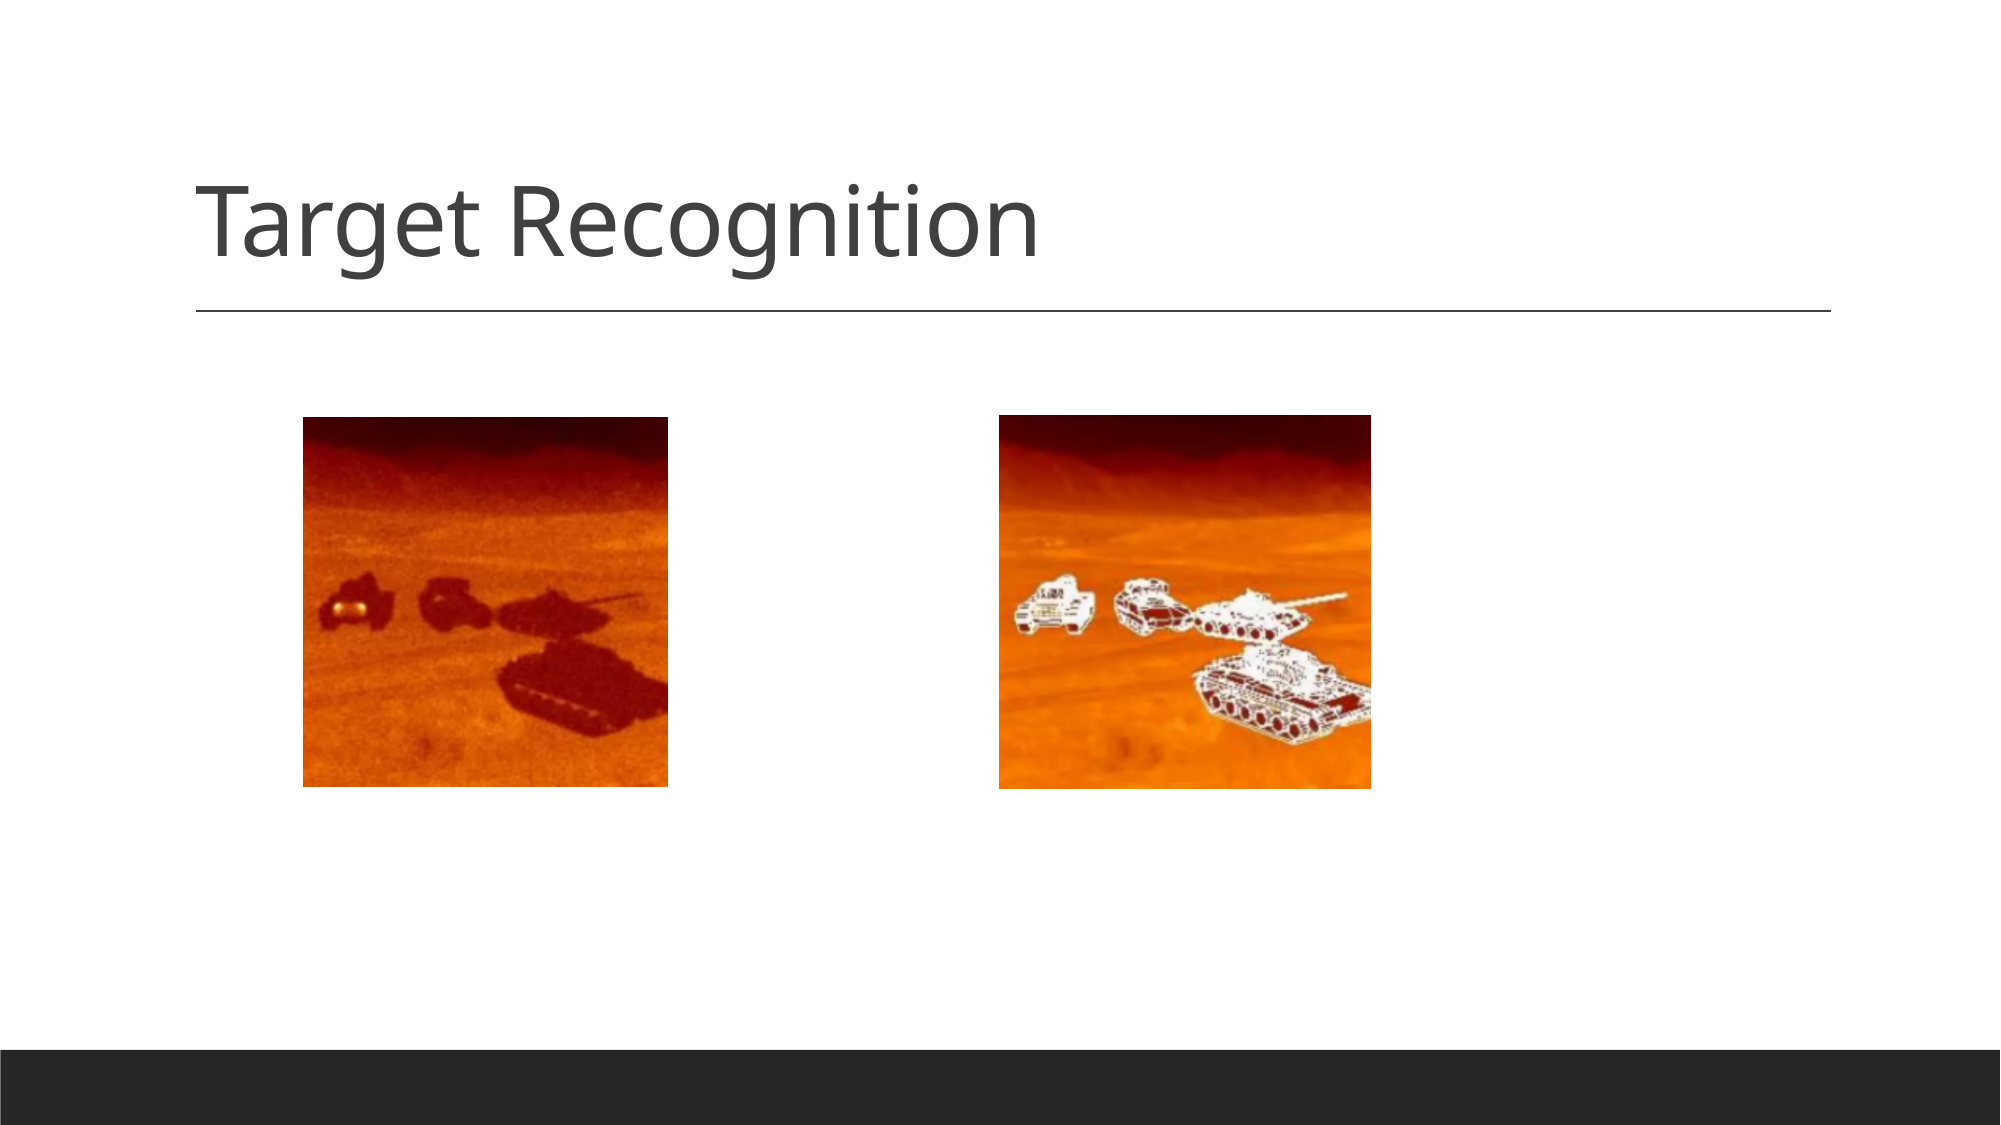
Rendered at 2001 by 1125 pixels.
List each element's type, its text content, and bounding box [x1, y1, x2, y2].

picture [303, 417, 669, 788]
title Target Recognition [180, 47, 1830, 285]
picture [999, 414, 1371, 790]
